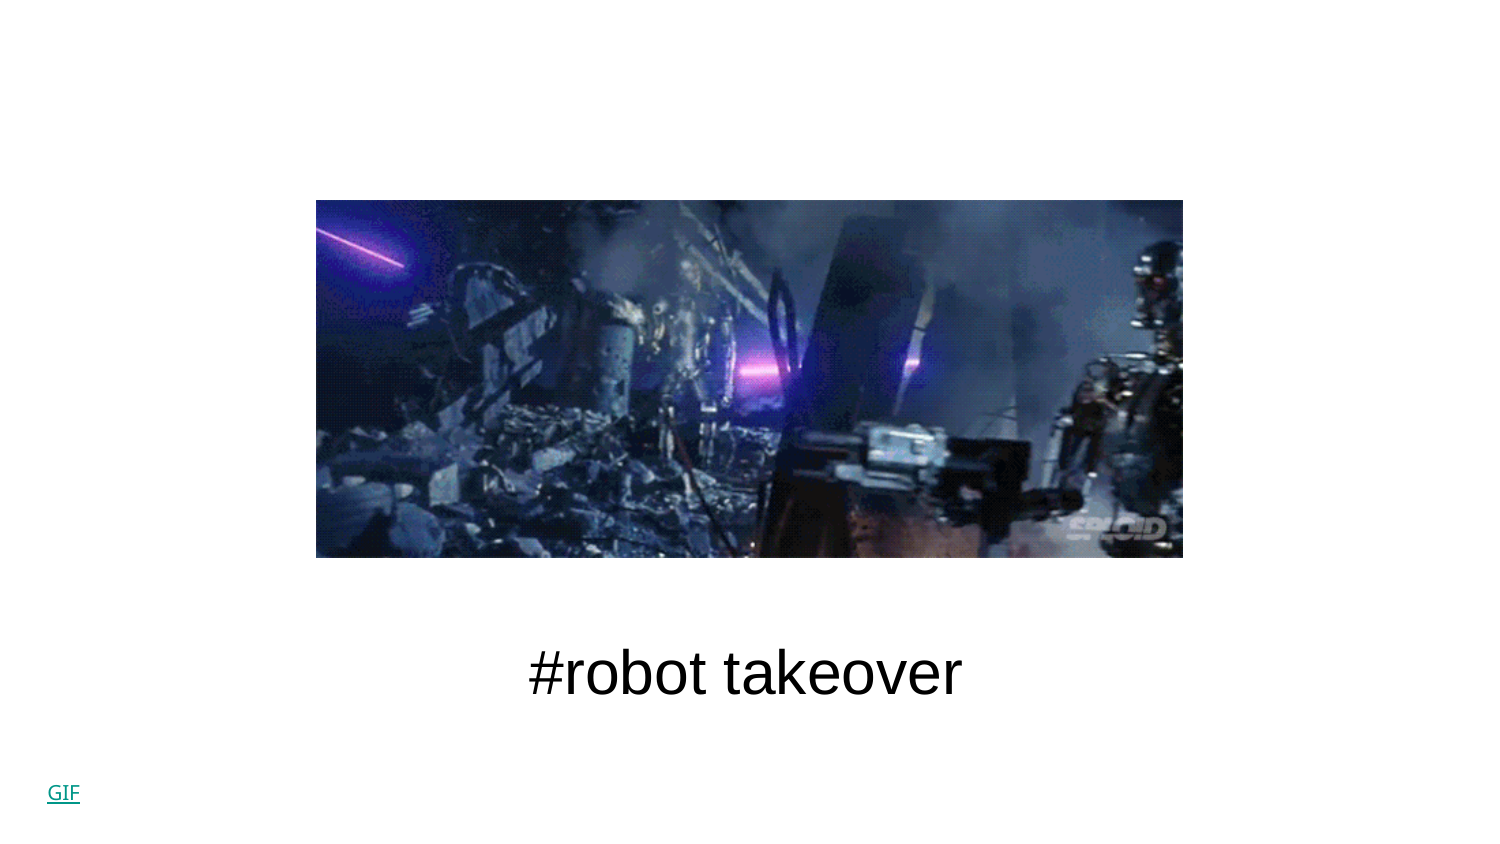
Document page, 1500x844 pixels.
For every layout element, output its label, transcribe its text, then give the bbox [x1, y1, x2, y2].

text_box #robot takeover [514, 616, 1011, 718]
picture [316, 200, 1184, 558]
list GIF [32, 758, 120, 830]
